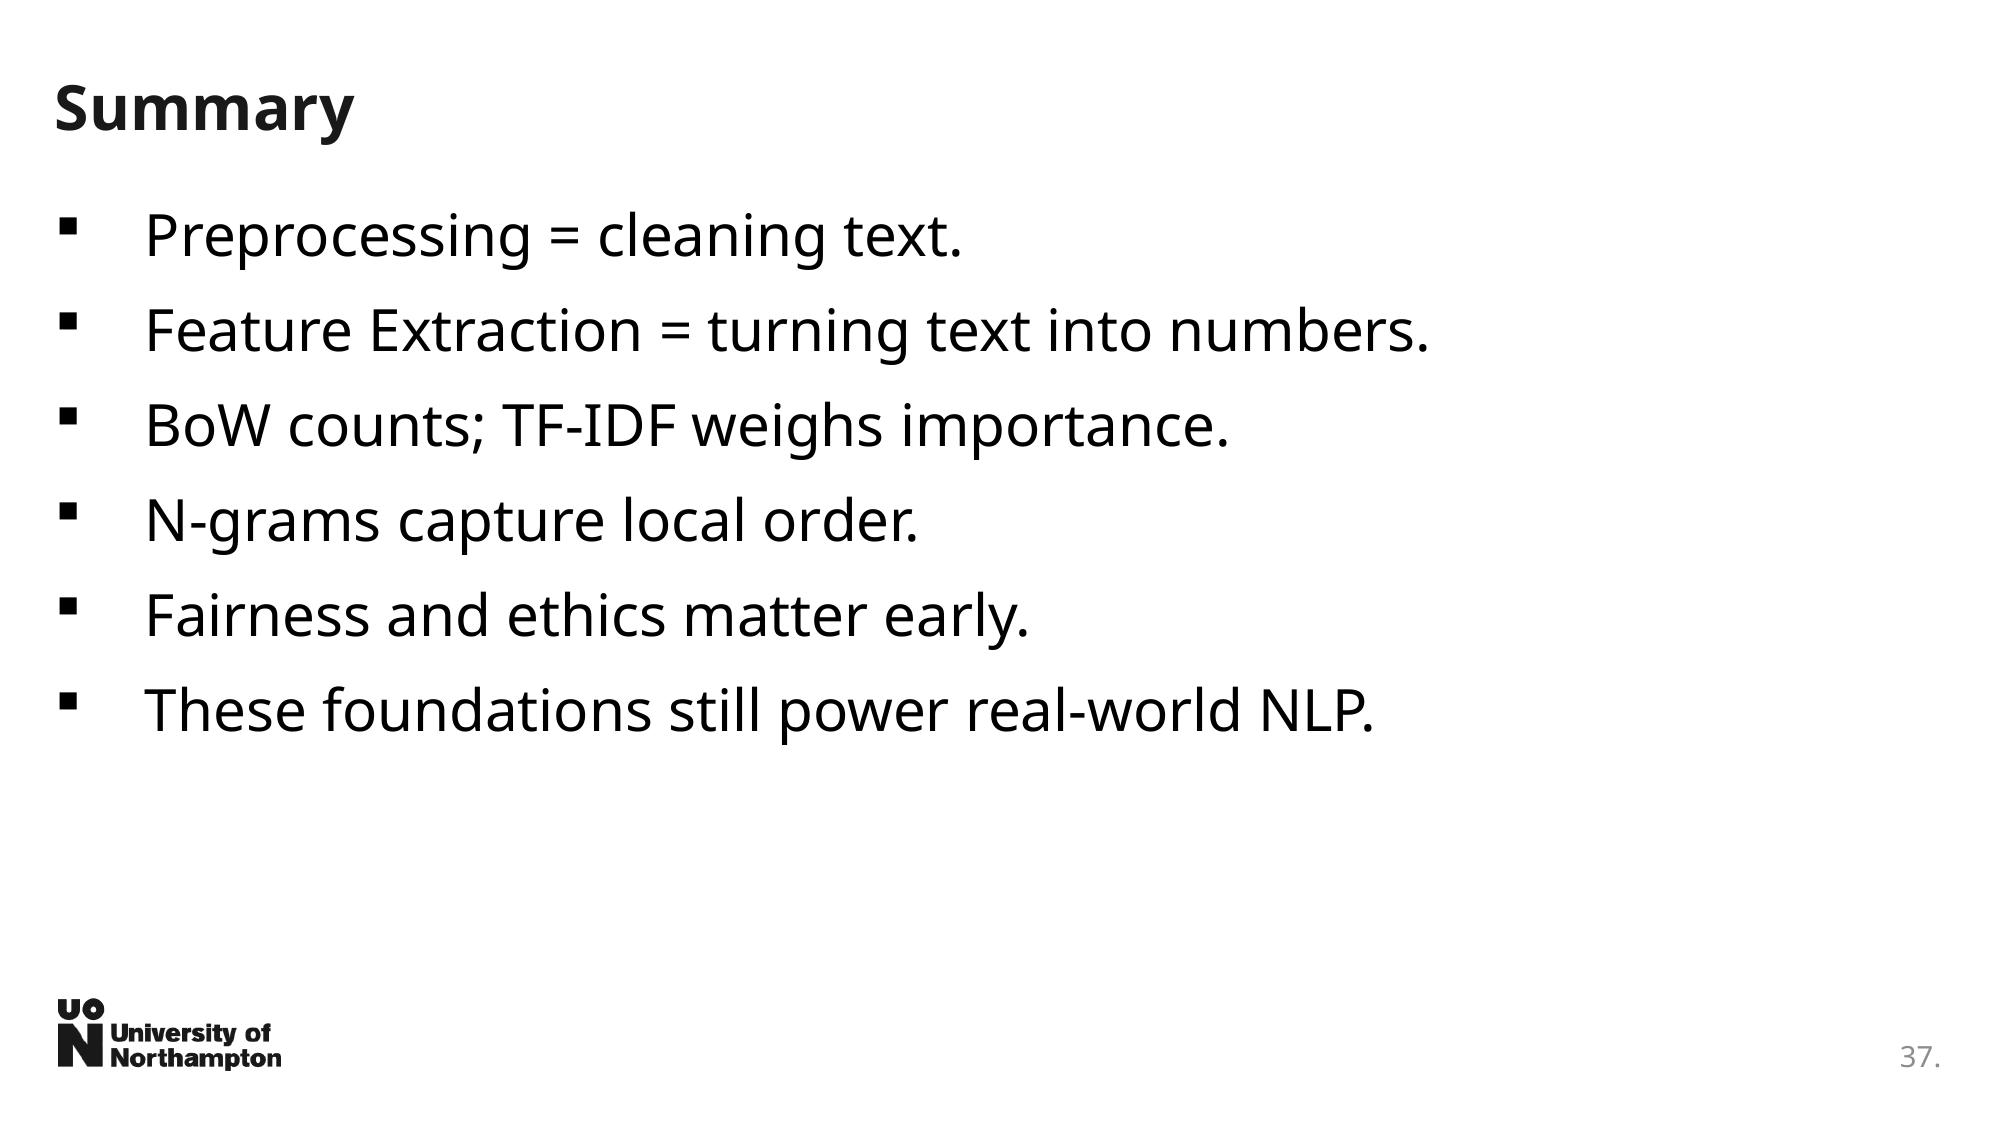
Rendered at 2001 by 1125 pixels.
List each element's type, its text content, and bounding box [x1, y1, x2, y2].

text_box Preprocessing = cleaning text. Feature Extraction = turning text into numbers. BoW counts; TF-IDF weighs importance. N-grams capture local order. Fairness and ethics matter early. These foundations still power real-world NLP. [39, 191, 1914, 934]
slide_number 37. [1743, 1027, 1957, 1087]
picture [58, 998, 281, 1071]
title Summary [39, 69, 1765, 168]
